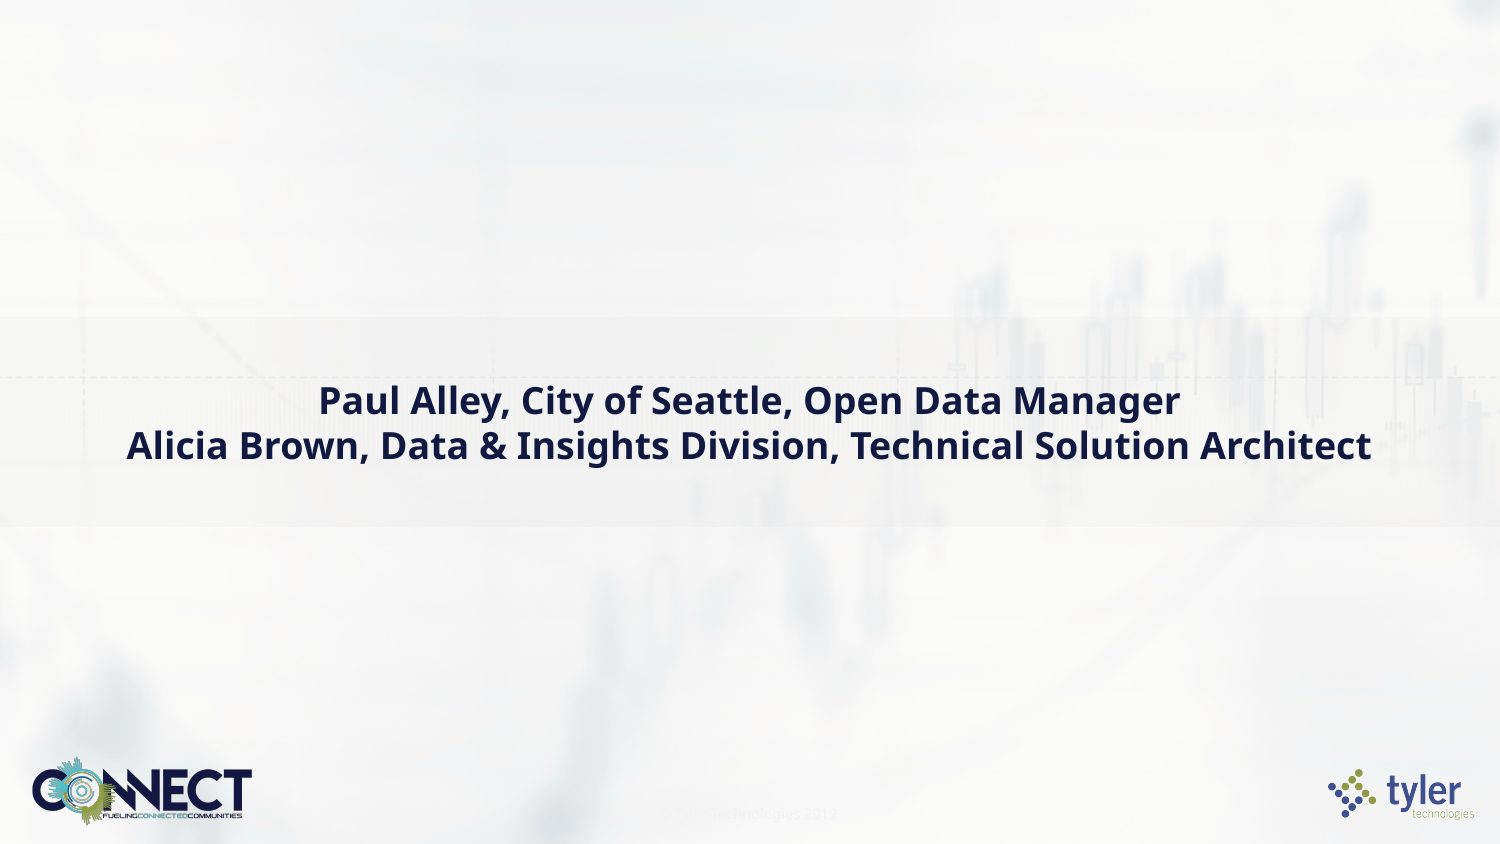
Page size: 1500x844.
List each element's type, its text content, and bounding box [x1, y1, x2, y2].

picture [1328, 769, 1474, 820]
title Paul Alley, City of Seattle, Open Data Manager Alicia Brown, Data & Insights Division, Technical Solution Architect [48, 351, 1452, 493]
picture [31, 756, 253, 826]
